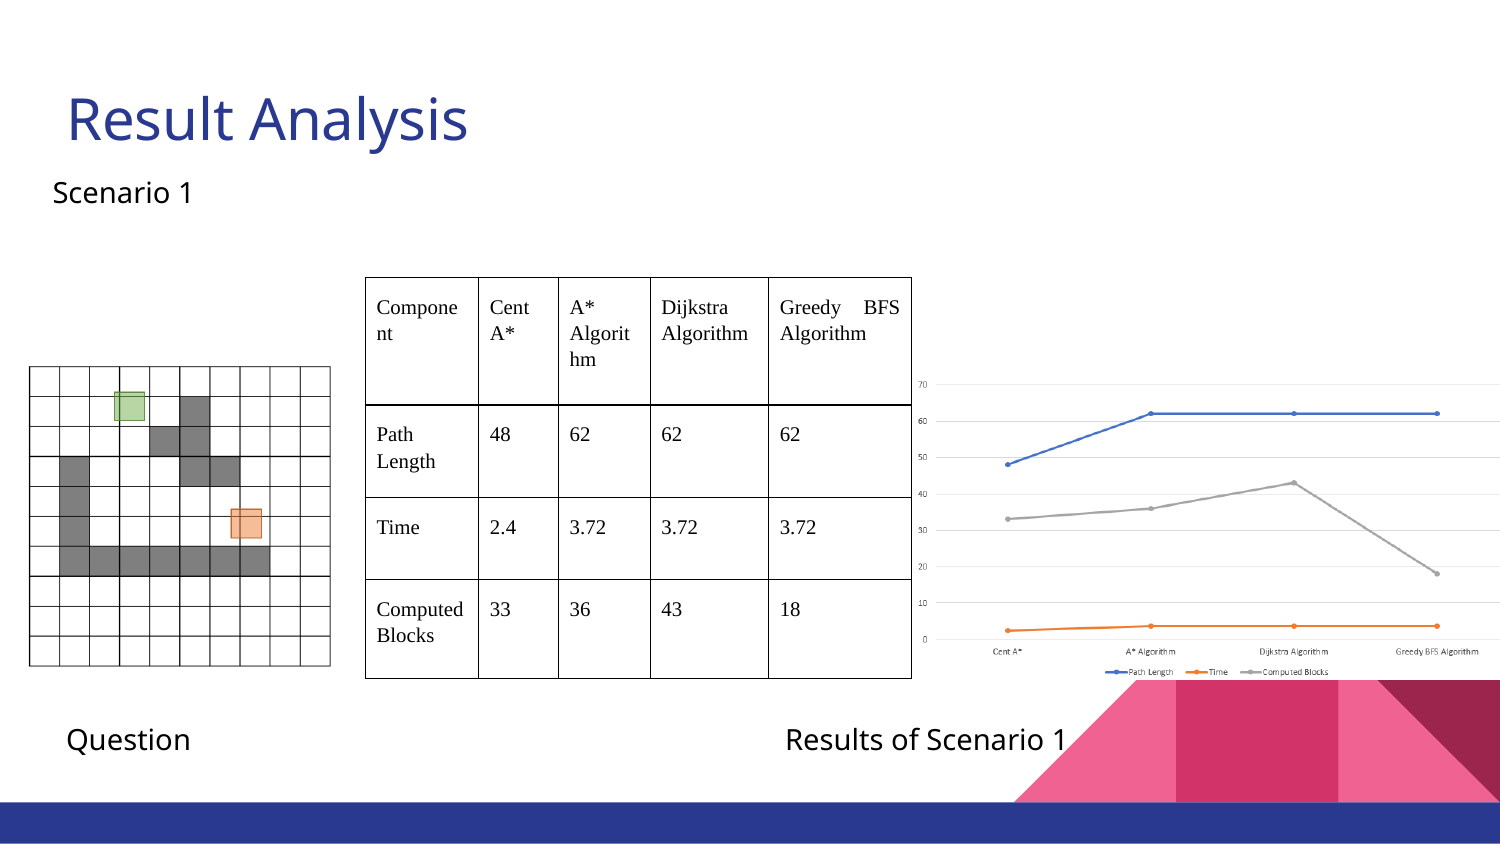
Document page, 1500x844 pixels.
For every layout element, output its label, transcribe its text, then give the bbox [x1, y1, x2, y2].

table_header Component [366, 278, 478, 404]
table_cell 18 [769, 580, 909, 678]
table_cell 62 [769, 406, 909, 497]
table_cell Time [366, 498, 478, 579]
table_cell 33 [479, 580, 558, 678]
table_cell 48 [479, 406, 558, 497]
table_cell 62 [559, 406, 650, 497]
table_header Cent A* [479, 278, 558, 404]
text_box Question [51, 706, 274, 771]
table_cell Computed Blocks [366, 580, 478, 678]
table_cell 3.72 [651, 498, 768, 579]
table_header A* Algorithm [559, 278, 650, 404]
table_header Greedy BFS Algorithm [769, 278, 911, 404]
title Result Analysis [51, 67, 1449, 167]
picture [22, 357, 334, 675]
picture [914, 375, 1500, 680]
table_cell 3.72 [769, 498, 909, 579]
table_cell 3.72 [559, 498, 650, 579]
text_box Scenario 1 [37, 158, 497, 224]
table_header Dijkstra Algorithm [651, 278, 768, 404]
table_cell 36 [559, 580, 650, 678]
table_cell 2.4 [479, 498, 558, 579]
table_cell 62 [651, 406, 768, 497]
text_box Results of Scenario 1 [770, 706, 1483, 771]
table_cell Path Length [366, 406, 478, 497]
table_cell 43 [651, 580, 768, 678]
